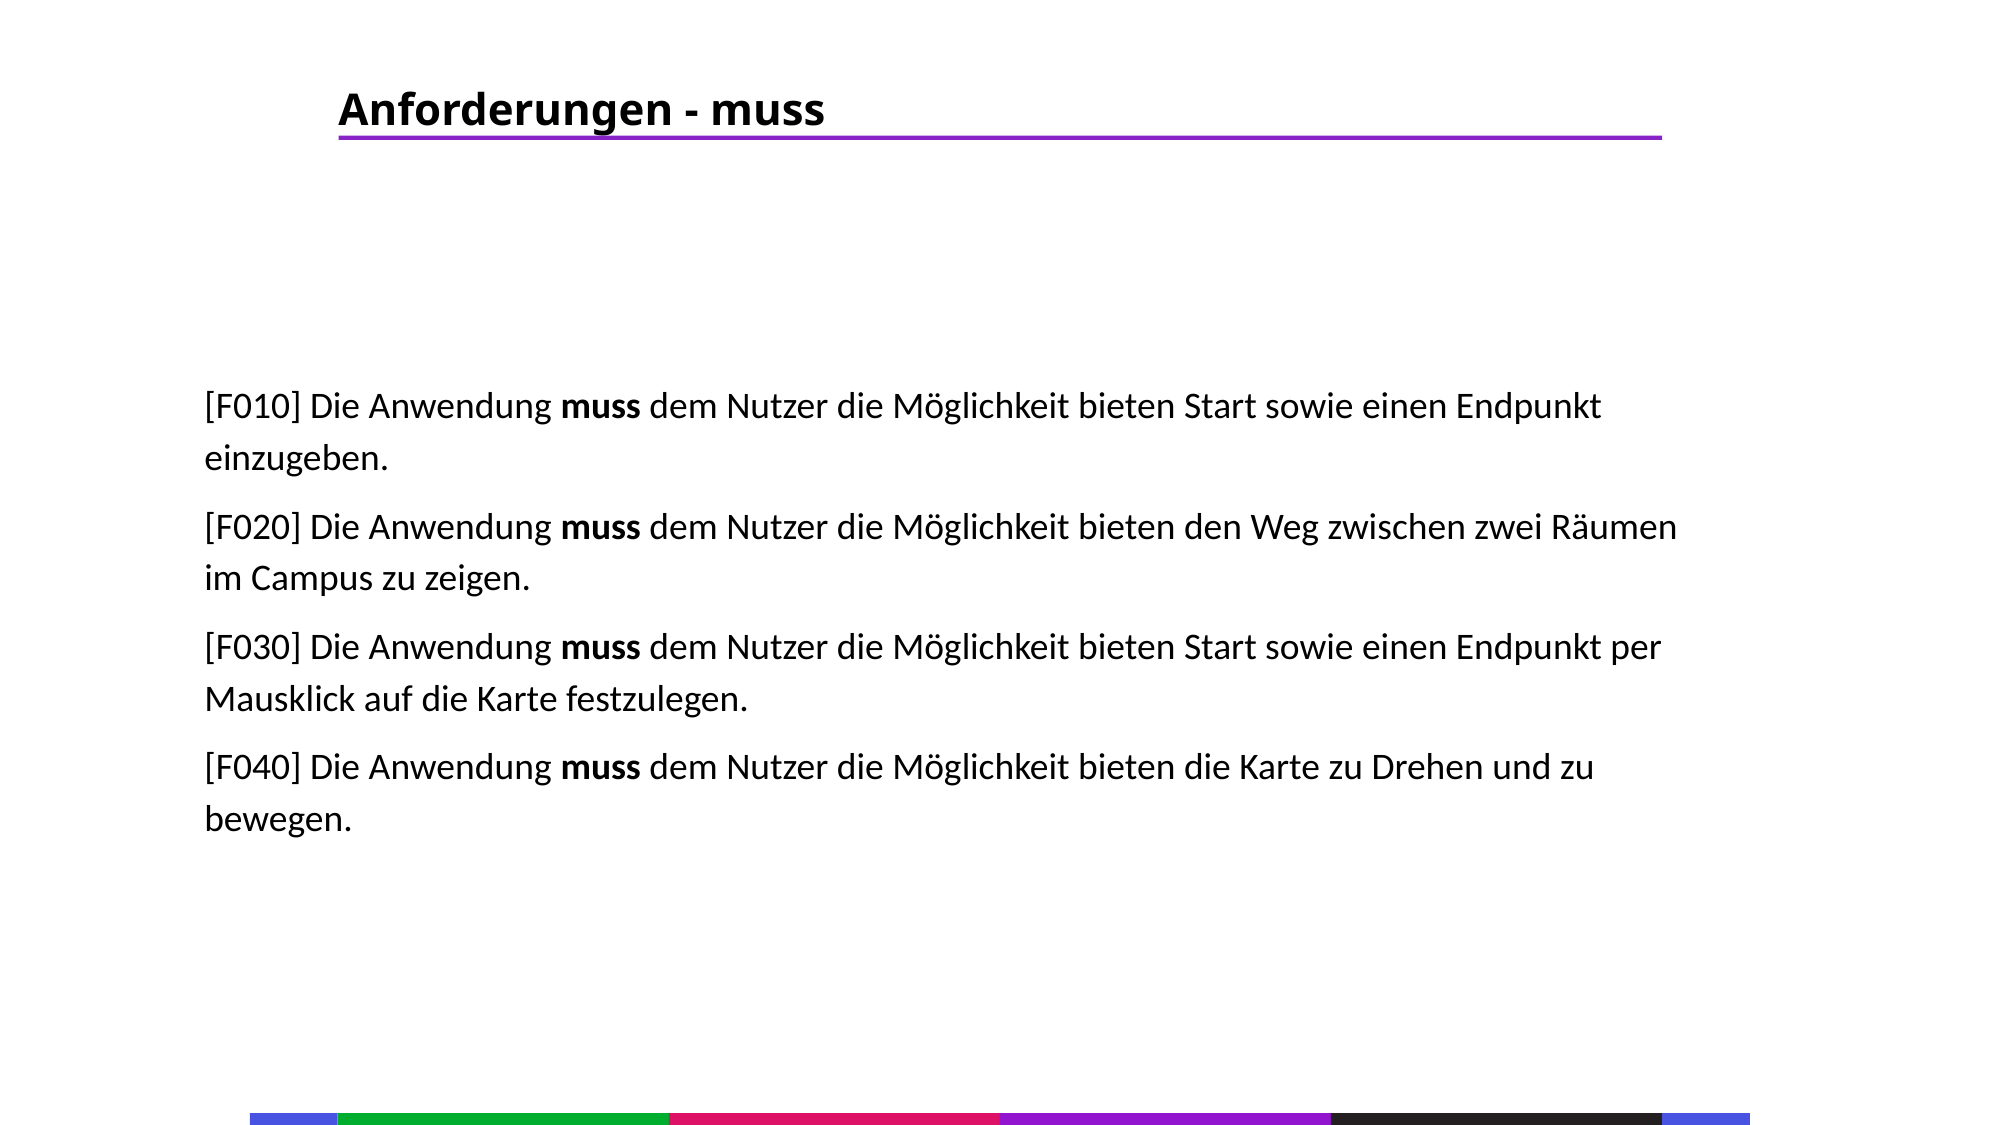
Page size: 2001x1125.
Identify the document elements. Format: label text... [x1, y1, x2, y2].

text_box Anforderungen - muss [338, 82, 1467, 135]
text_box [F010] Die Anwendung muss dem Nutzer die Möglichkeit bieten Start sowie einen Endpunkt einzugeben. [F020] Die Anwendung muss dem Nutzer die Möglichkeit bieten den Weg zwischen zwei Räumen im Campus zu zeigen. [F030] Die Anwendung muss dem Nutzer die Möglichkeit bieten Start sowie einen Endpunkt per Mausklick auf die Karte festzulegen. [F040] Die Anwendung muss dem Nutzer die Möglichkeit bieten die Karte zu Drehen und zu bewegen. [189, 367, 1709, 909]
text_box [249, 1113, 1750, 1125]
